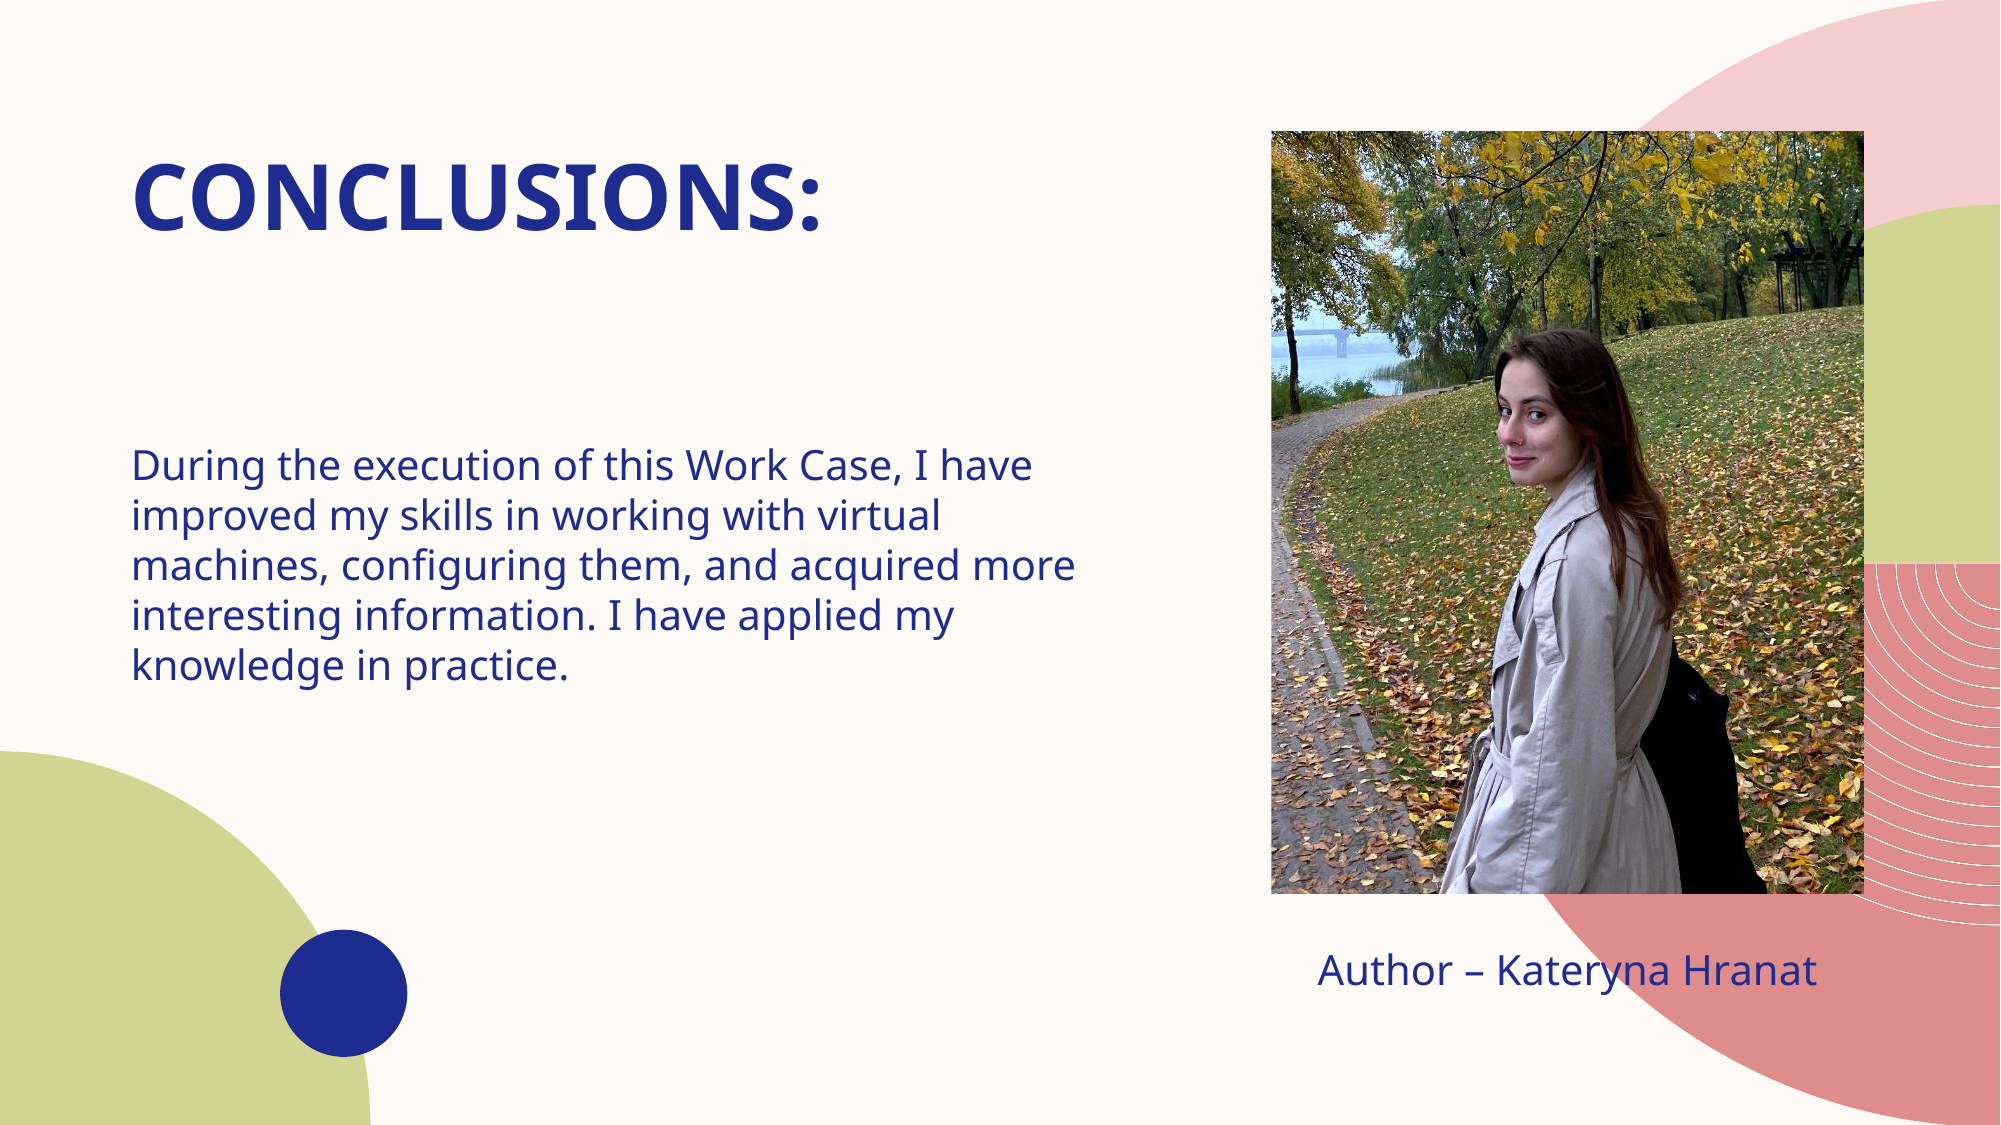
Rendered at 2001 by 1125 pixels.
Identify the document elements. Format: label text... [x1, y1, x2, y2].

text_box Author – Kateryna Hranat [1302, 936, 1833, 1002]
title Conclusions: [115, 131, 1226, 258]
picture [1271, 131, 2000, 926]
list During the execution of this Work Case, I have improved my skills in working with virtual machines, configuring them, and acquired more interesting information. I have applied my knowledge in practice. [115, 431, 1125, 967]
